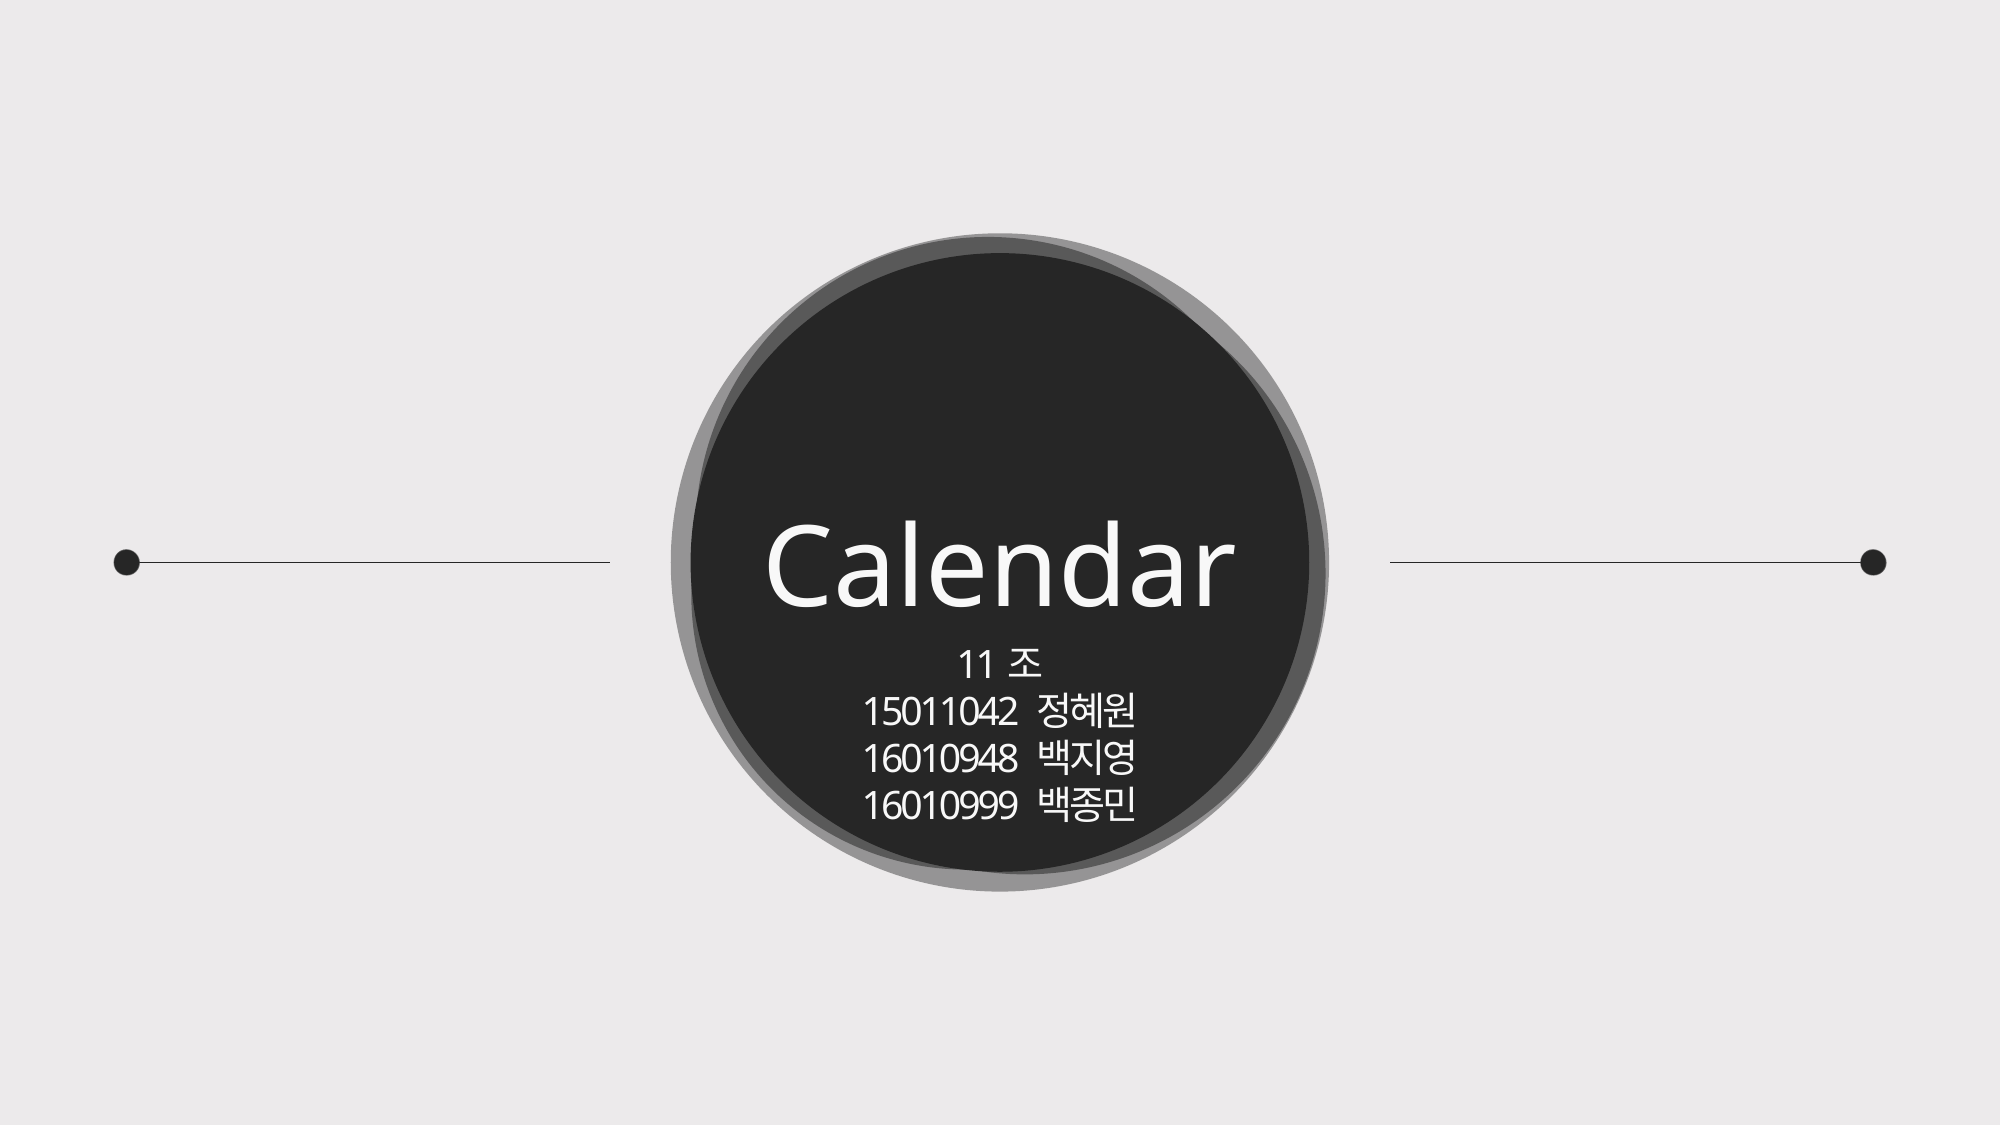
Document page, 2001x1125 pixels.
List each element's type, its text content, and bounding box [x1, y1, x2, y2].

text_box Calendar [747, 486, 1253, 637]
text_box 11조 15011042 정혜원 16010948 백지영 16010999 백종민 [846, 637, 1153, 835]
